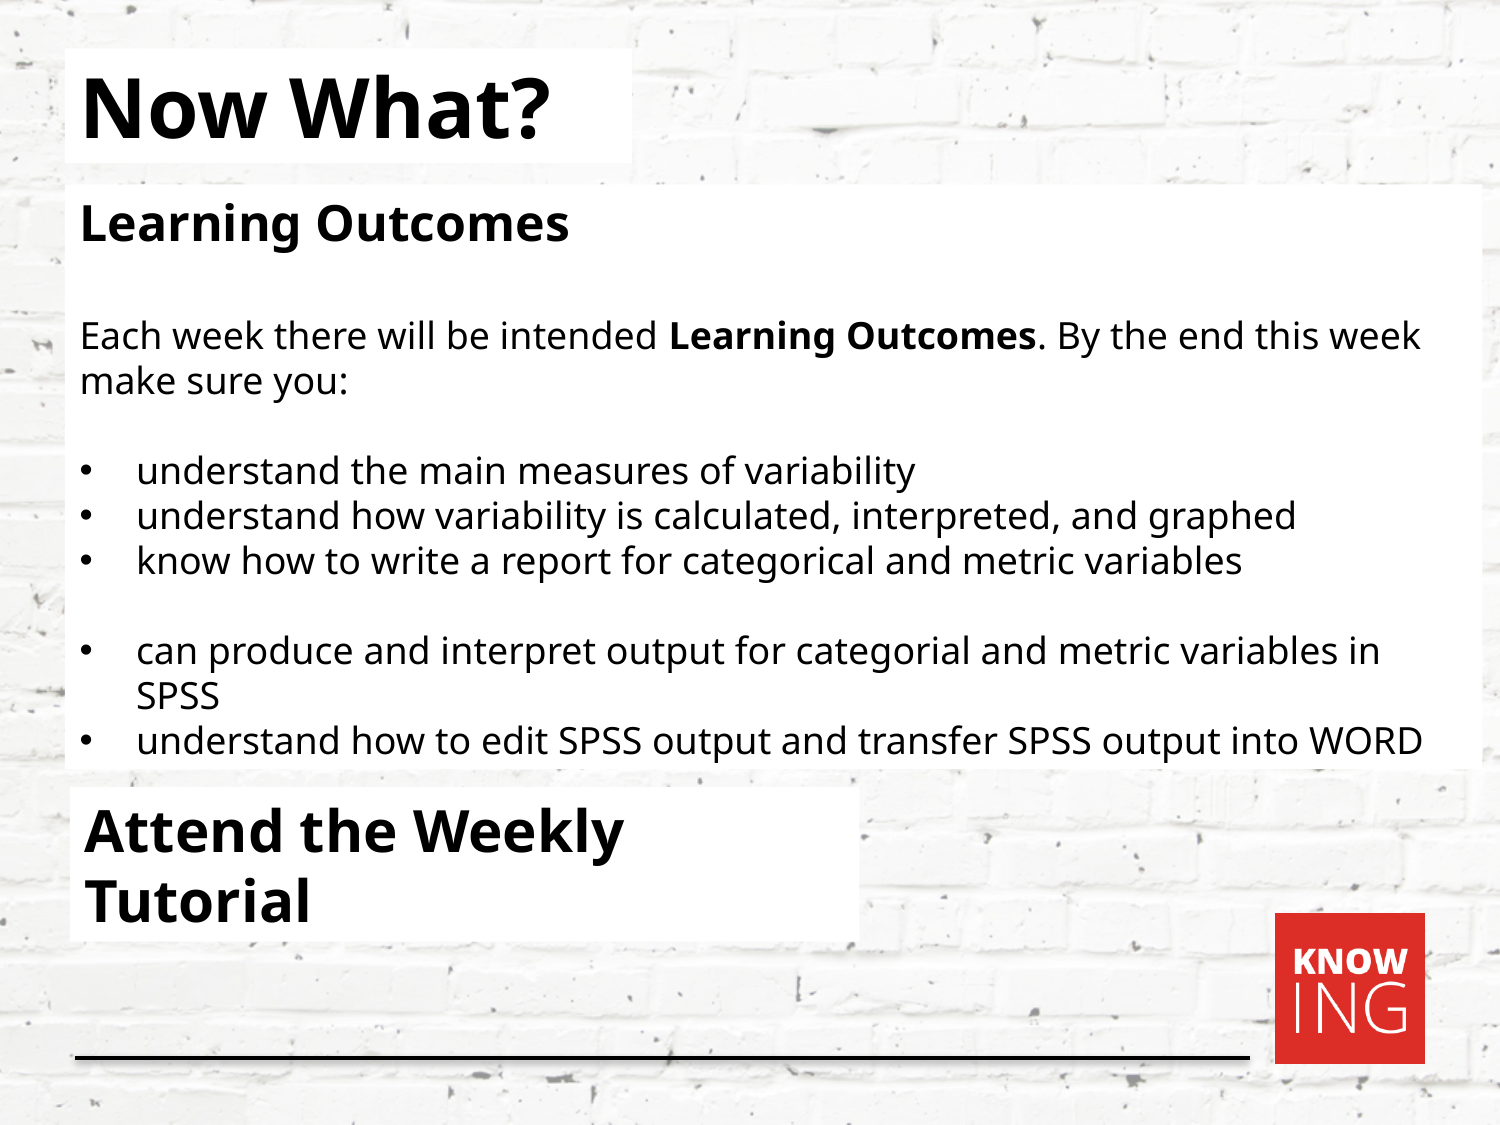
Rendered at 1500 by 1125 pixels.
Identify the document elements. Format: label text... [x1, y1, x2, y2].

picture [1275, 913, 1425, 1064]
text_box Learning Outcomes Each week there will be intended Learning Outcomes. By the end this week make sure you: understand the main measures of variability understand how variability is calculated, interpreted, and graphed know how to write a report for categorical and metric variables can produce and interpret output for categorial and metric variables in SPSS understand how to edit SPSS output and transfer SPSS output into WORD [64, 184, 1483, 770]
text_box Additional information about variance and standard deviations … [74, 1060, 1250, 1067]
text_box Now What? [64, 48, 632, 163]
text_box Attend the Weekly Tutorial [69, 786, 860, 942]
text_box Mean=34 Standard Dev=0 [0, 0, 1500, 1125]
